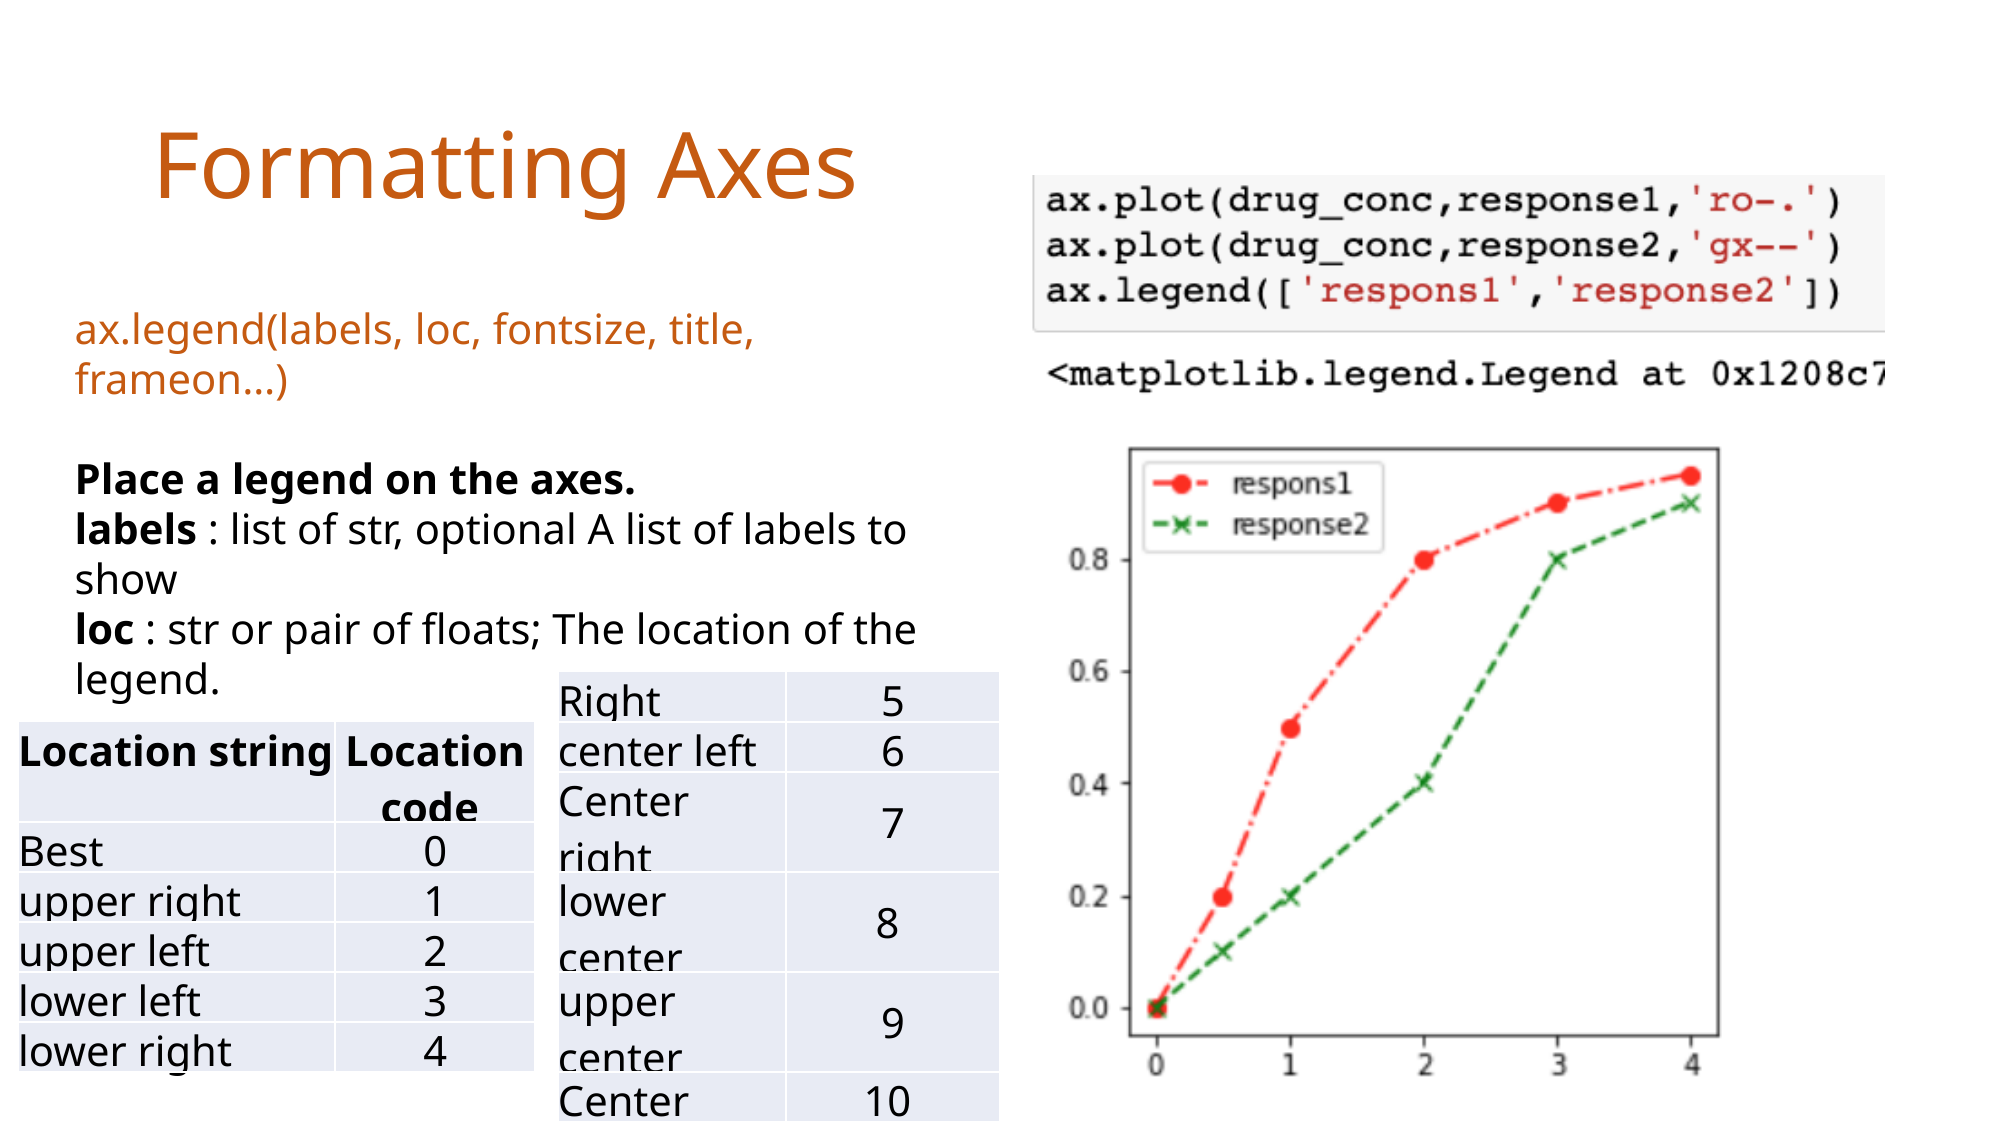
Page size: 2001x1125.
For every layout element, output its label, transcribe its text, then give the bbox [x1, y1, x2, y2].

table_header Right [559, 672, 785, 721]
table_cell upper left [19, 923, 334, 971]
table_cell 3 [336, 973, 534, 1021]
table_cell lower left [19, 973, 334, 1021]
text_box ax.legend(labels, loc, fontsize, title, frameon…) Place a legend on the axes. labels : list of str, optional A list of labels to show loc : str or pair of floats; The location of the legend. [59, 295, 947, 711]
table_cell upper center [559, 973, 785, 1071]
table_cell 0 [336, 823, 534, 871]
table_cell 8 [787, 873, 999, 971]
table_cell center left [559, 723, 785, 771]
table_header Location string [19, 722, 334, 821]
table_header Location code [336, 722, 534, 821]
table_cell 9 [787, 973, 999, 1071]
table_cell 6 [787, 723, 999, 771]
table_cell 1 [336, 873, 534, 921]
table_cell 4 [336, 1023, 534, 1071]
title Formatting Axes [137, 59, 1863, 278]
table_cell lower right [19, 1023, 334, 1071]
table_cell Center [559, 1073, 785, 1121]
table_cell 2 [336, 923, 534, 971]
table_cell Center right [559, 773, 785, 871]
table_header 5 [787, 672, 999, 721]
picture [1022, 175, 1886, 1091]
table_cell upper right [19, 873, 334, 921]
table_cell Best [19, 823, 334, 871]
table_cell lower center [559, 873, 785, 971]
table_cell 7 [787, 773, 999, 871]
table_cell 10 [787, 1073, 999, 1121]
